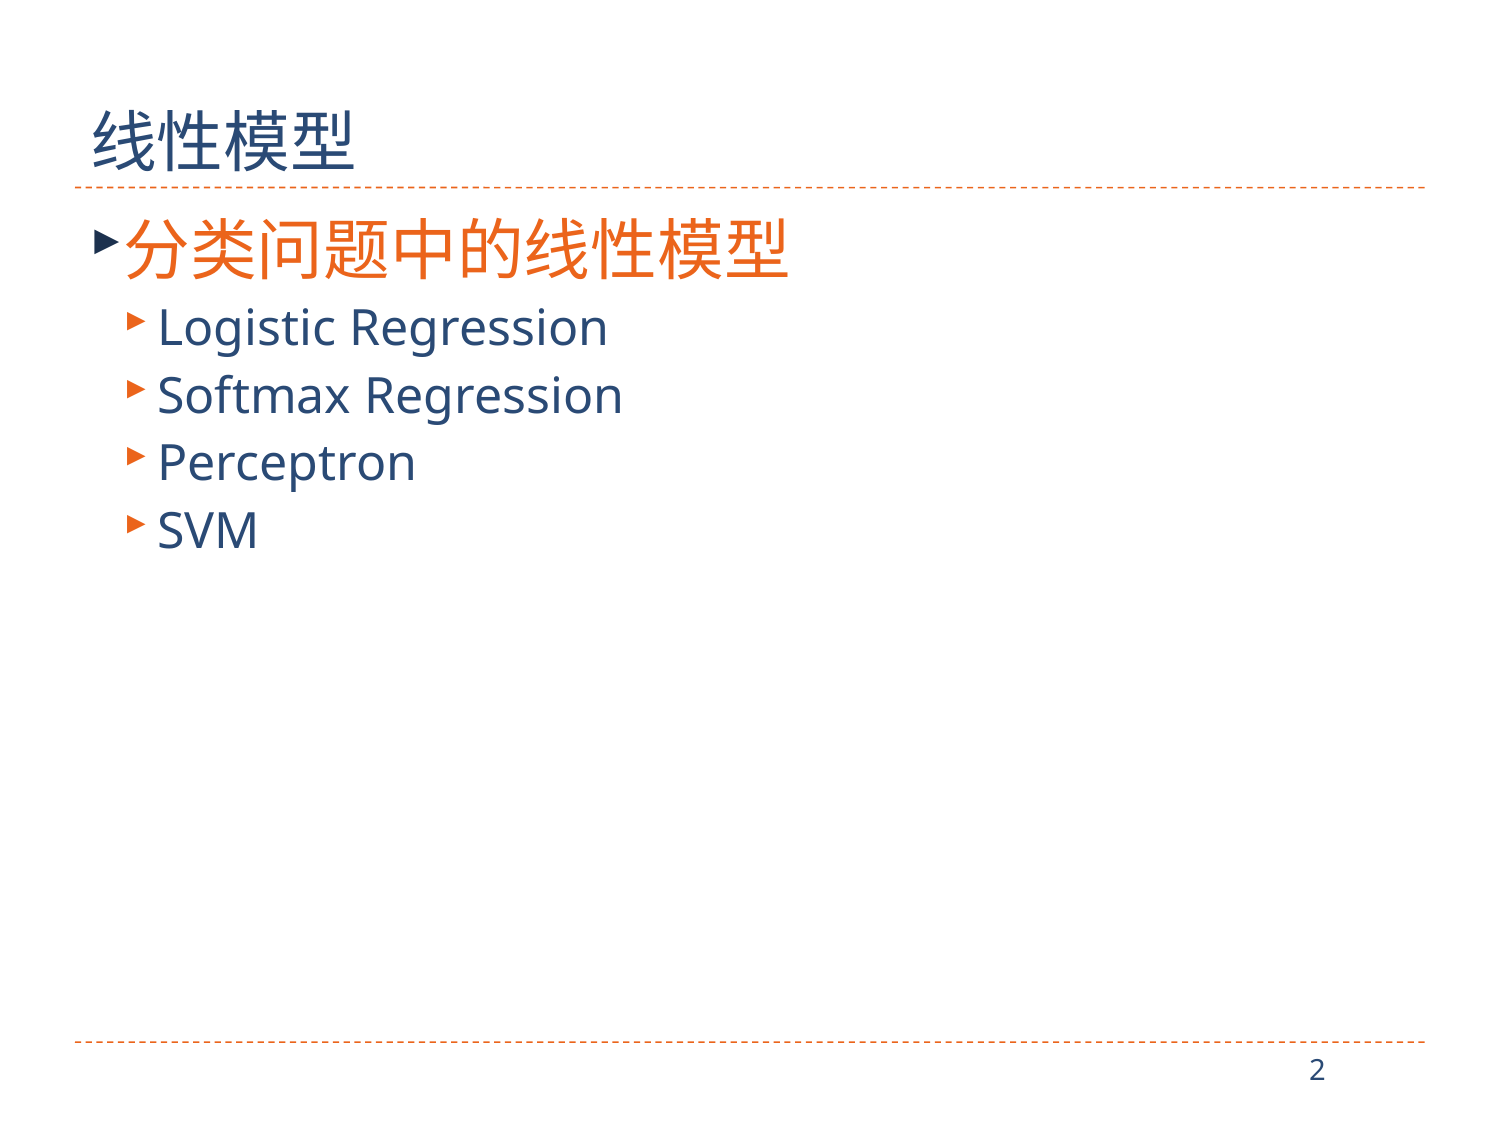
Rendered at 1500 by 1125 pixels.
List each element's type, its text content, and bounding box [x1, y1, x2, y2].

title 线性模型 [75, 24, 1425, 188]
list 分类问题中的线性模型 Logistic Regression Softmax Regression Perceptron SVM [75, 200, 1425, 1010]
